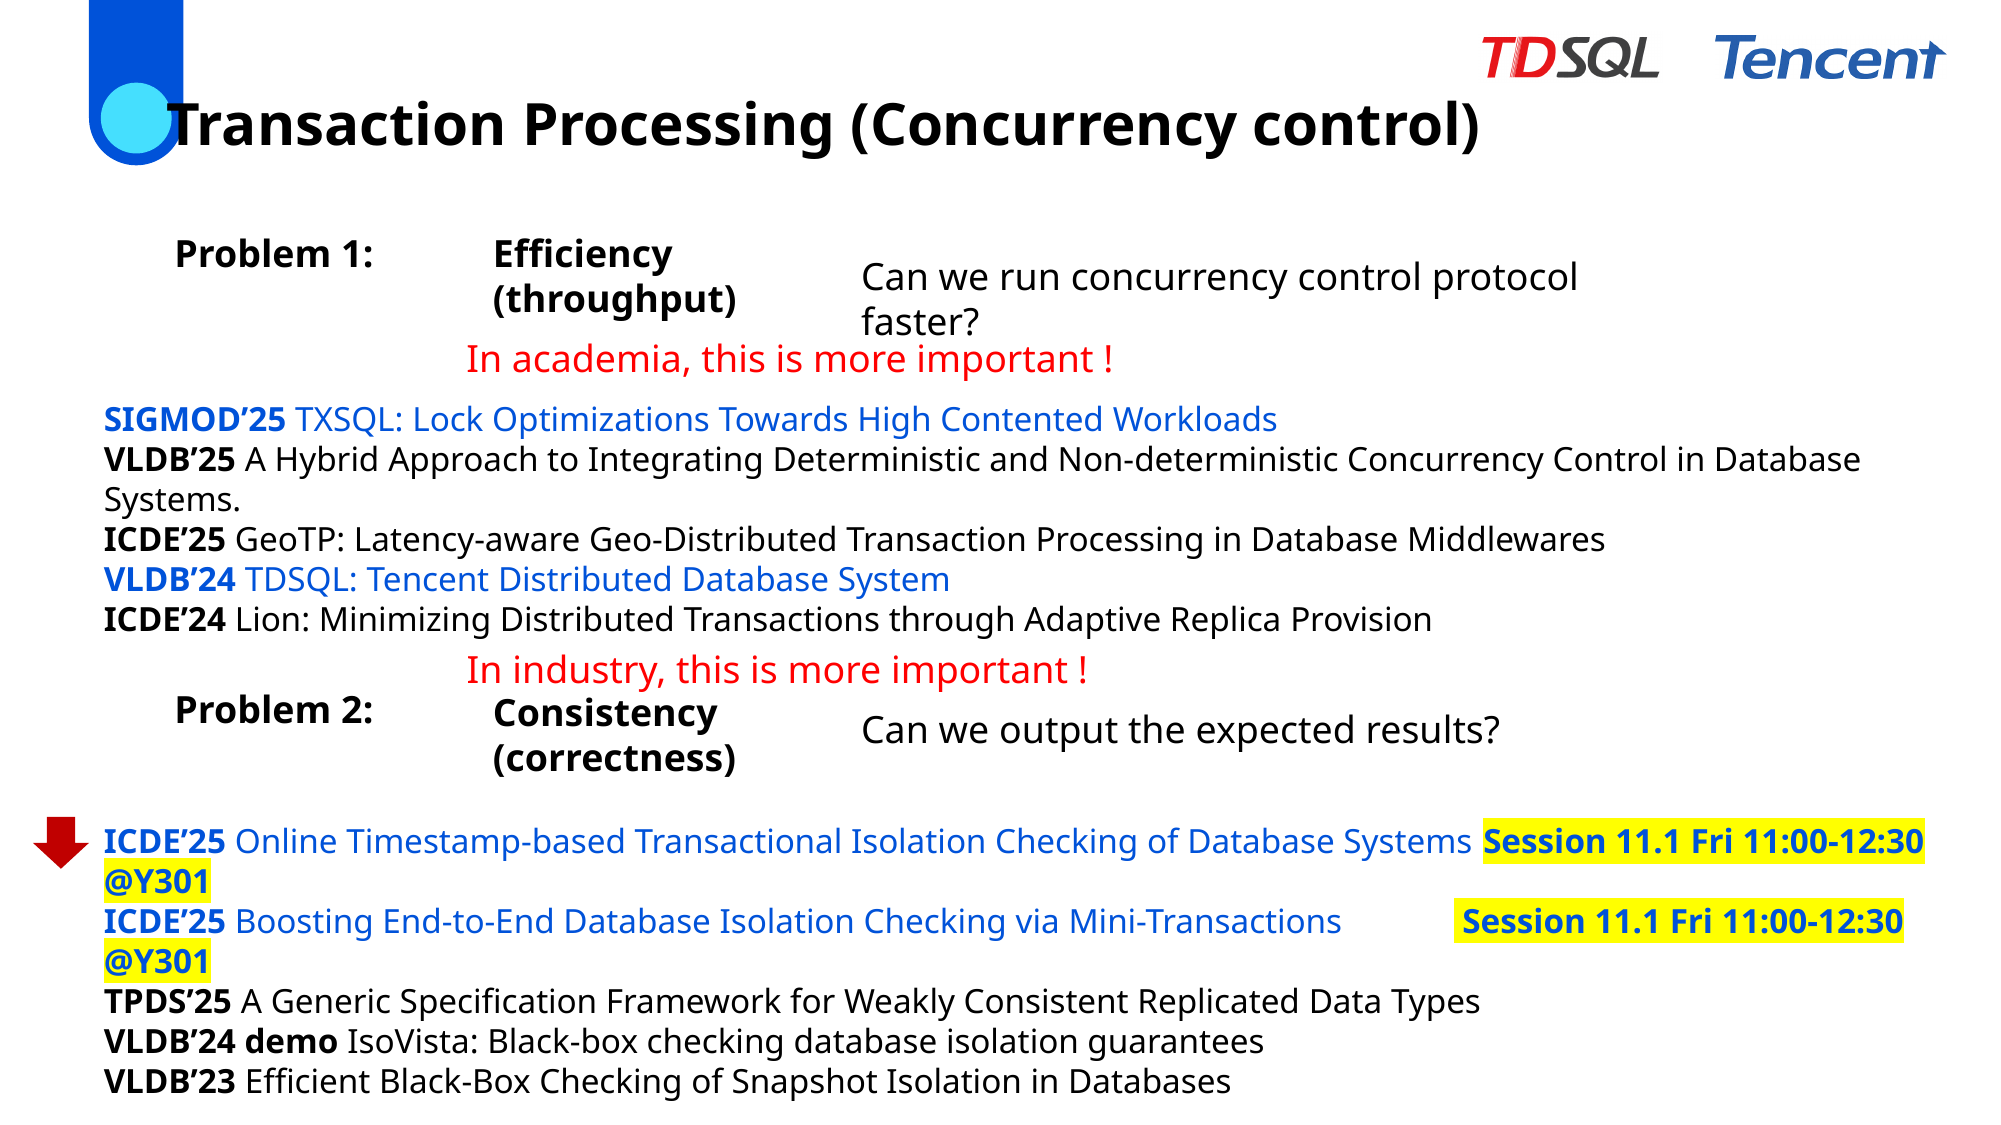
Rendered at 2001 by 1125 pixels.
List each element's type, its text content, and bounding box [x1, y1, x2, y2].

text_box In industry, this is more important ! [451, 638, 1104, 698]
text_box ICDE’25 Online Timestamp-based Transactional Isolation Checking of Database Systems Session 11.1 Fri 11:00-12:30 @Y301 ICDE’25 Boosting End-to-End Database Isolation Checking via Mini-Transactions Session 11.1 Fri 11:00-12:30 @Y301 TPDS’25 A Generic Specification Framework for Weakly Consistent Replicated Data Types VLDB’24 demo IsoVista: Black-box checking database isolation guarantees VLDB’23 Efficient Black-Box Checking of Snapshot Isolation in Databases [88, 813, 2000, 1108]
text_box Problem 1: [159, 223, 453, 283]
text_box Consistency (correctness) [478, 698, 801, 787]
text_box Can we output the expected results? [846, 698, 1694, 759]
picture [1478, 31, 1663, 83]
text_box [32, 816, 90, 869]
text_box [88, 0, 184, 166]
text_box Can we run concurrency control protocol faster? [846, 245, 1694, 351]
text_box In academia, this is more important ! [451, 327, 1129, 388]
text_box SIGMOD’25 TXSQL: Lock Optimizations Towards High Contented Workloads VLDB’25 A Hybrid Approach to Integrating Deterministic and Non-deterministic Concurrency Control in Database Systems. ICDE’25 GeoTP: Latency-aware Geo-Distributed Transaction Processing in Database Middlewares VLDB’24 TDSQL: Tencent Distributed Database System ICDE’24 Lion: Minimizing Distributed Transactions through Adaptive Replica Provision [88, 390, 2000, 646]
text_box Problem 2: [159, 678, 453, 739]
text_box Transaction Processing (Concurrency control) [184, 80, 1496, 165]
picture [1715, 35, 1947, 79]
text_box Efficiency (throughput) [478, 223, 772, 327]
